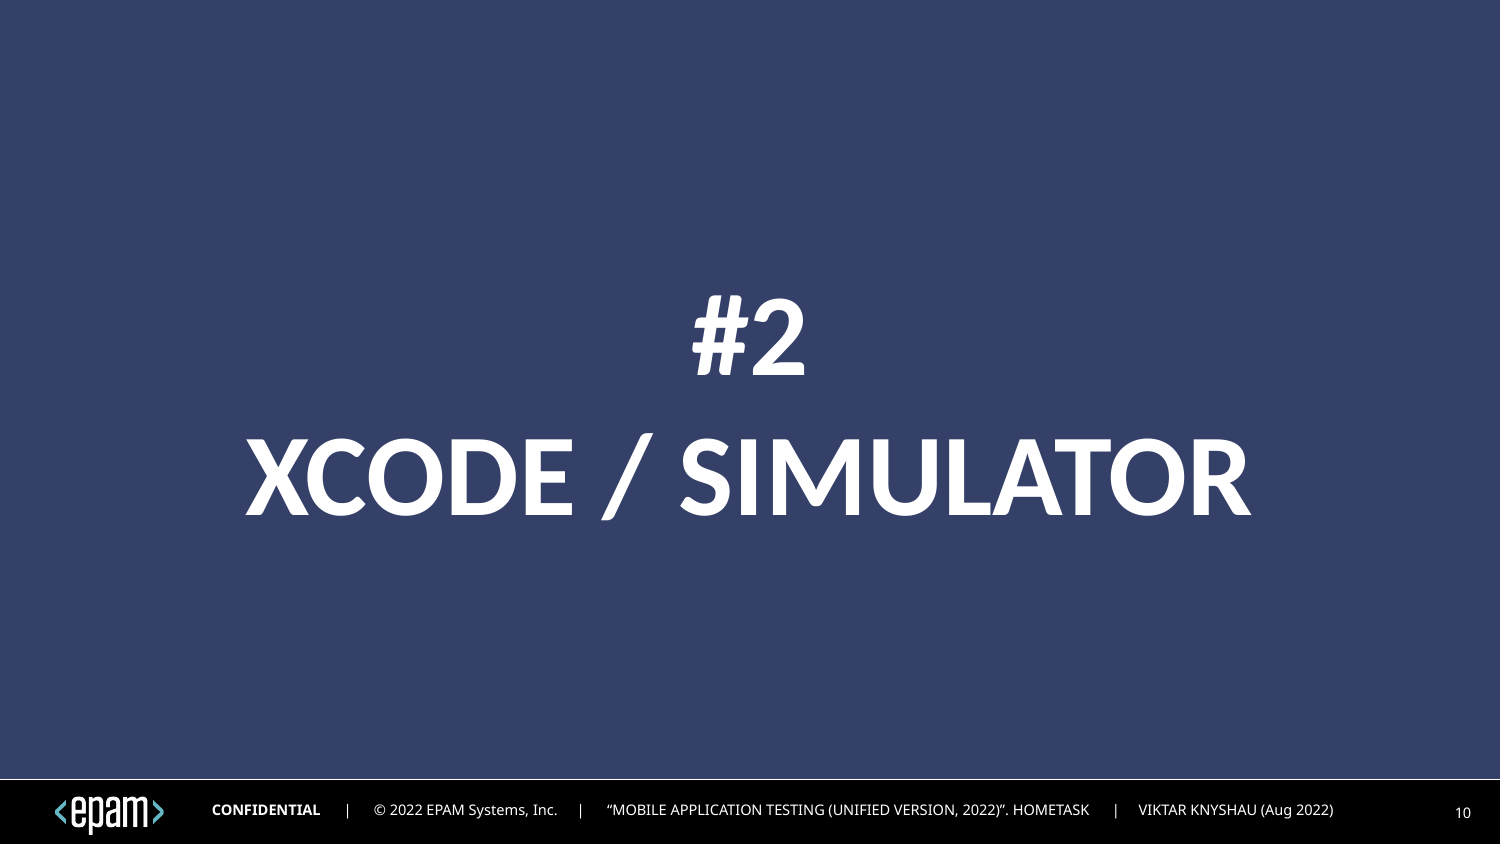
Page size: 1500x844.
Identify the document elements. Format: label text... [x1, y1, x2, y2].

text_box #2 XCODE / SIMULATOR [0, 253, 1500, 549]
picture [0, 780, 1500, 844]
